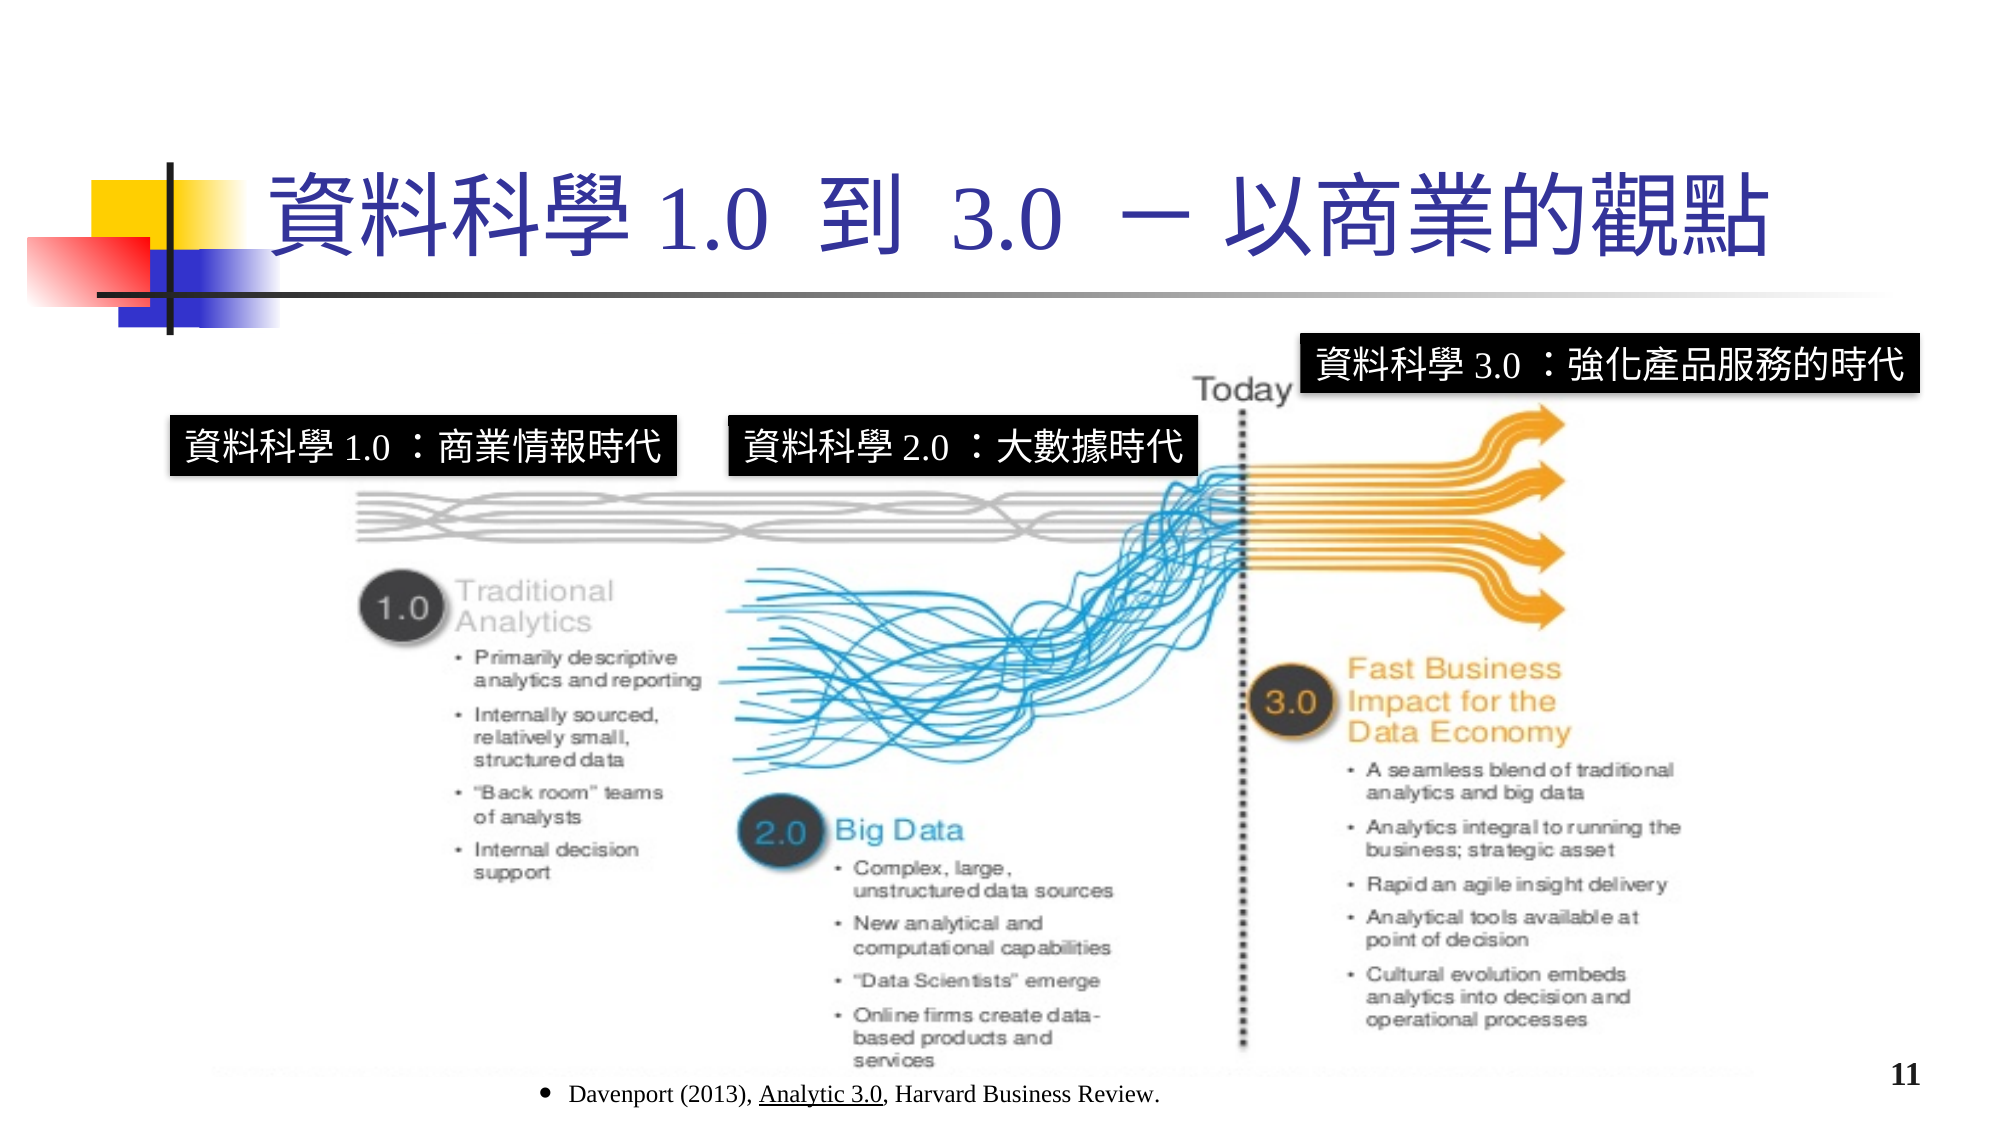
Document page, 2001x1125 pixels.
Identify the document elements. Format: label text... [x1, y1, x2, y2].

text_box Davenport (2013), Analytic 3.0, Harvard Business Review. [523, 1076, 1812, 1098]
text_box 資料科學3.0：強化產品服務的時代 [1755, 333, 1920, 393]
title 資料科學1.0 到 3.0 － 以商業的觀點 [251, 35, 1957, 275]
slide_number 11 [1519, 1025, 1937, 1100]
text_box 資料科學1.0：商業情報時代 [170, 415, 206, 476]
picture [211, 332, 1754, 1077]
